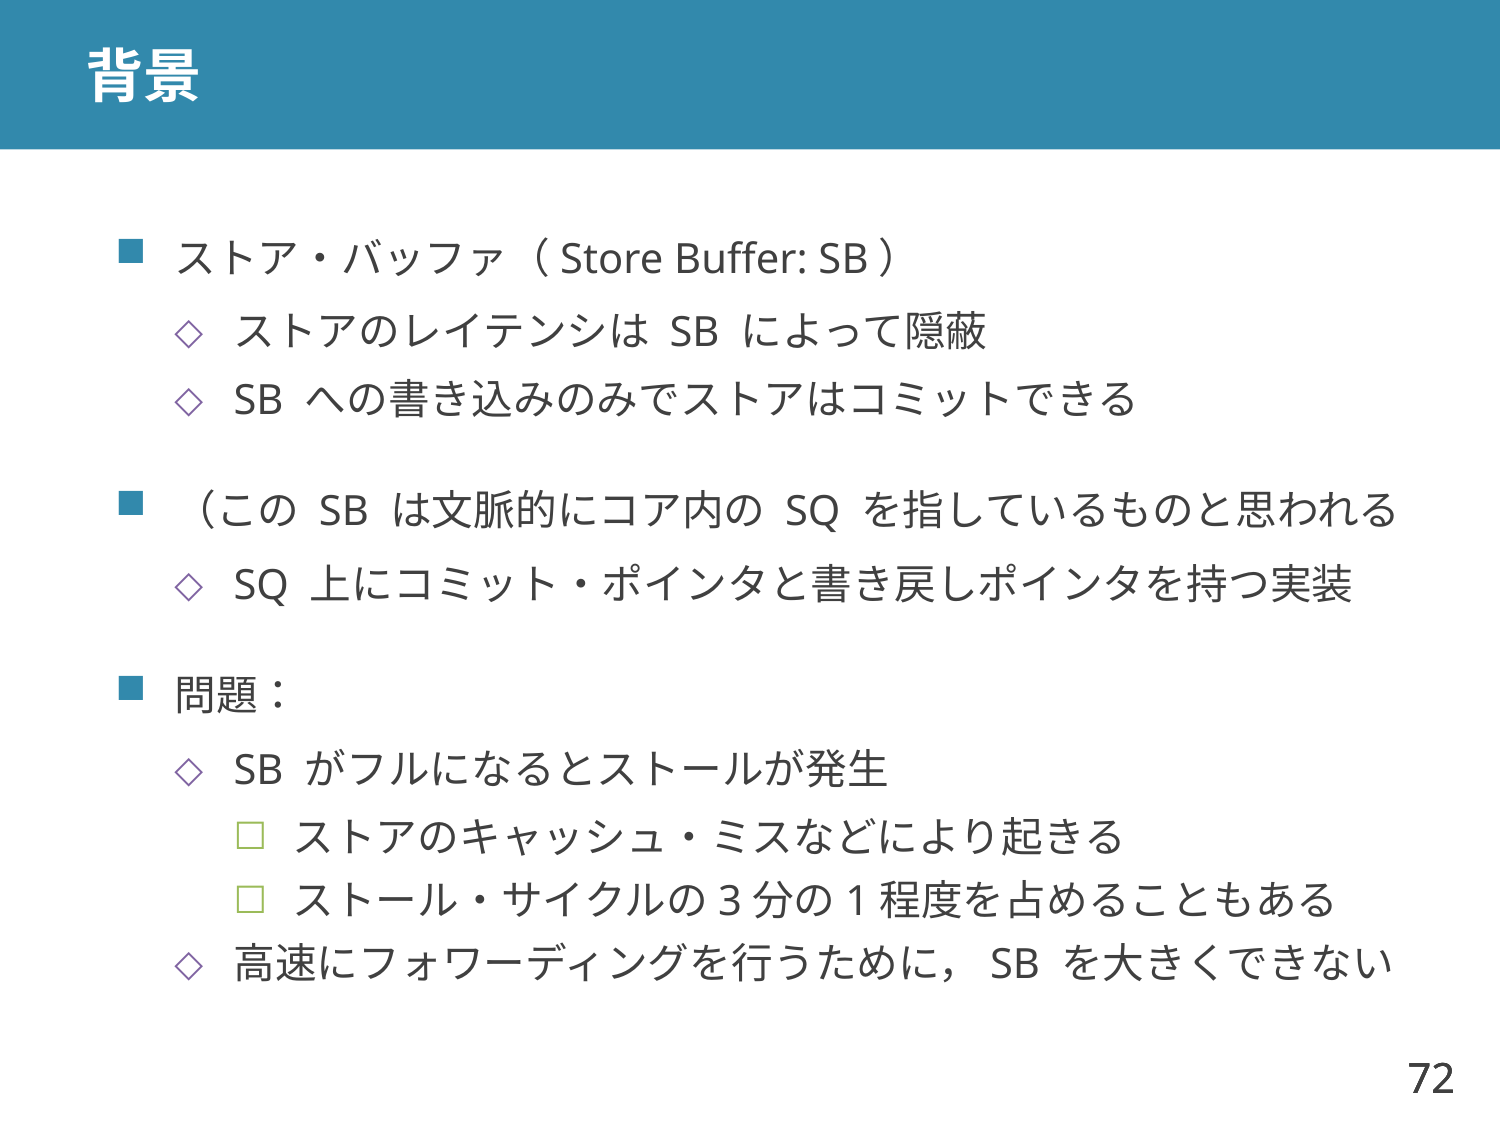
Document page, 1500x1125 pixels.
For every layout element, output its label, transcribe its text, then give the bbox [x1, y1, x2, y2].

title 背景 [70, 0, 1500, 150]
list ストア・バッファ（Store Buffer: SB） ストアのレイテンシは SB によって隠蔽 SB への書き込みのみでストアはコミットできる （この SB は文脈的にコア内の SQ を指しているものと思われる SQ 上にコミット・ポインタと書き戻しポインタを持つ実装 問題： SB がフルになるとストールが発生 ストアのキャッシュ・ミスなどにより起きる ストール・サイクルの3分の1程度を占めることもある 高速にフォワーディングを行うために，SB を大きくできない [100, 178, 1459, 1036]
